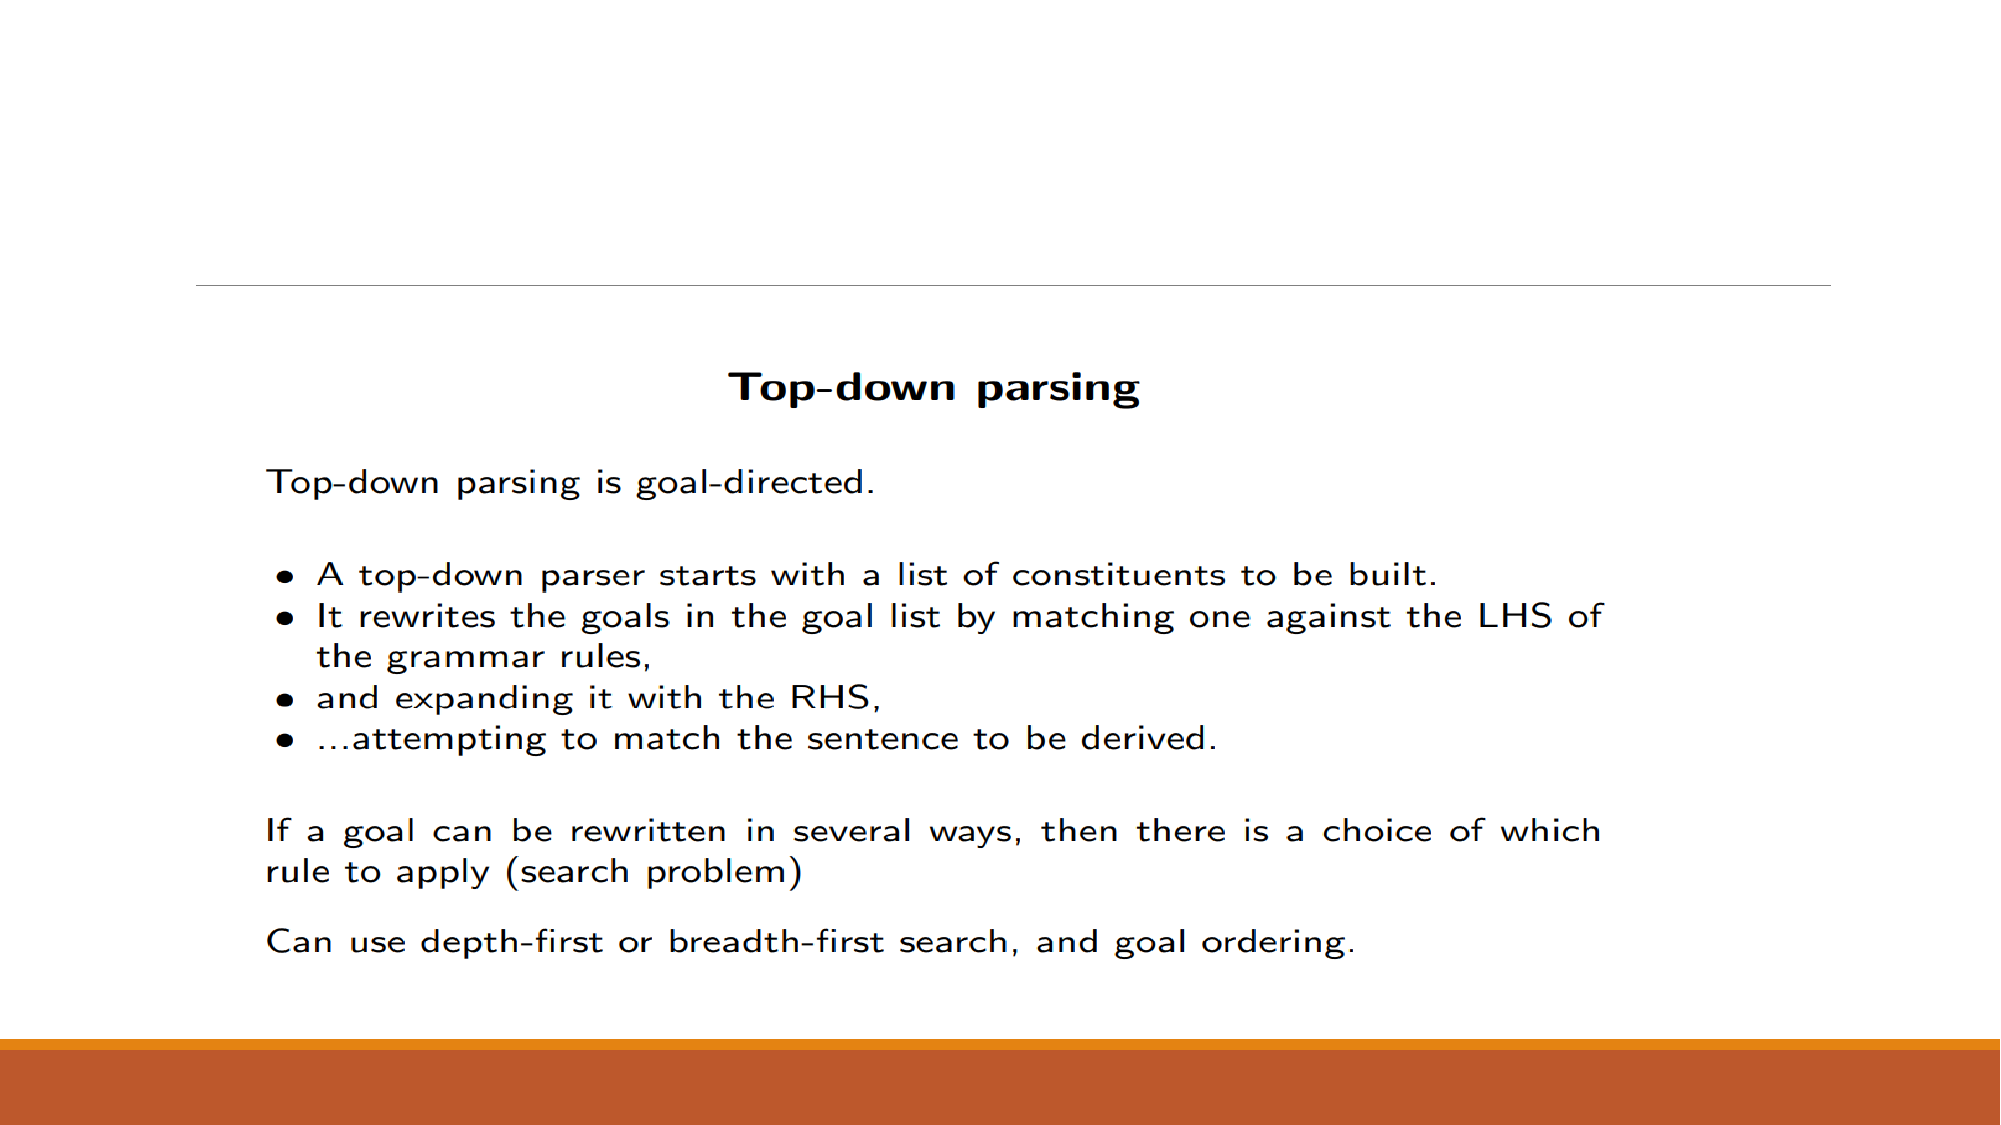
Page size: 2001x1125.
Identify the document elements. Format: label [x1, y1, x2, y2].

list [165, 316, 1693, 1032]
